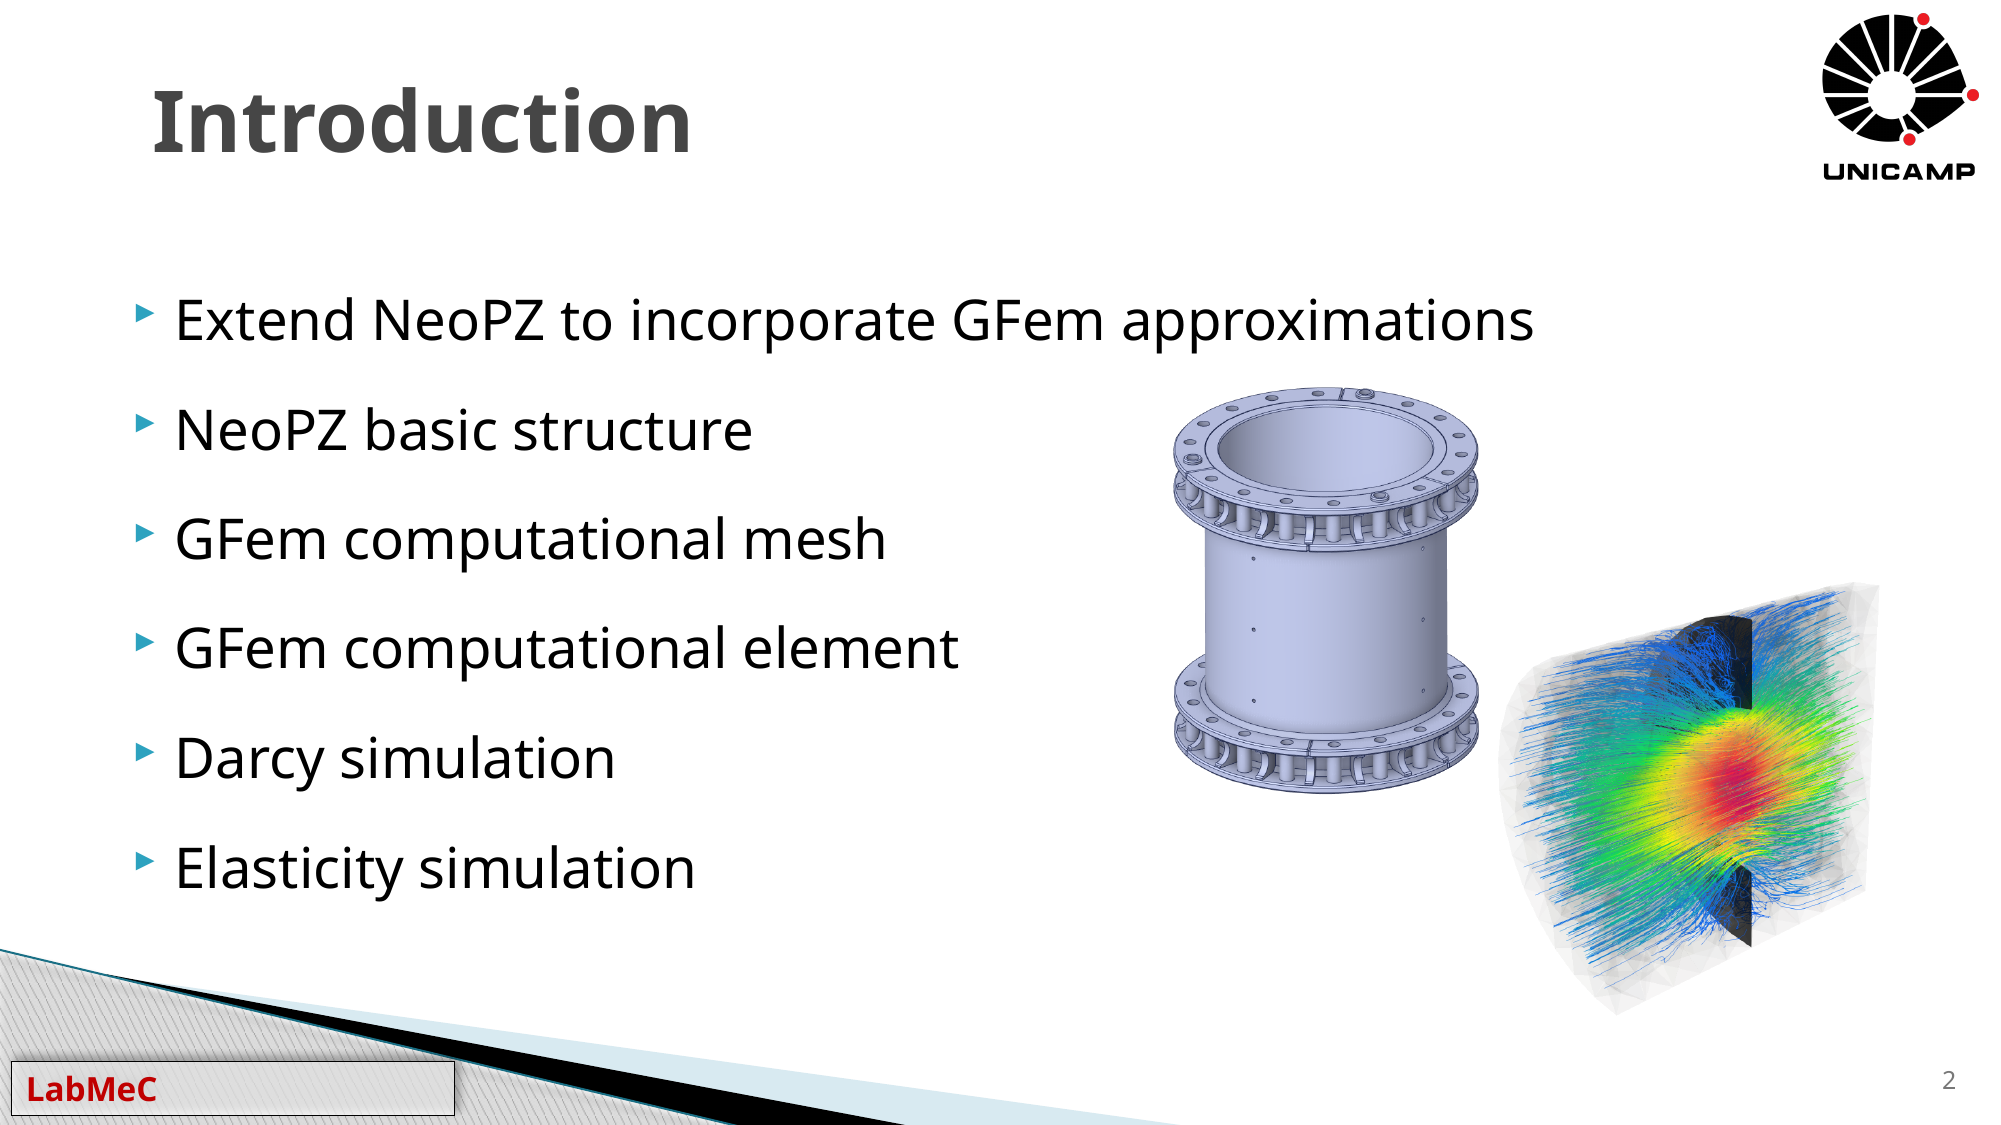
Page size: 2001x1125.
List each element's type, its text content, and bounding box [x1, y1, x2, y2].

picture [1157, 384, 1892, 1019]
picture [1822, 13, 1979, 180]
list Extend NeoPZ to incorporate GFem approximations NeoPZ basic structure GFem computational mesh GFem computational element Darcy simulation Elasticity simulation [99, 243, 1900, 986]
slide_number 2 [1891, 1051, 1972, 1112]
title Introduction [137, 59, 1863, 278]
